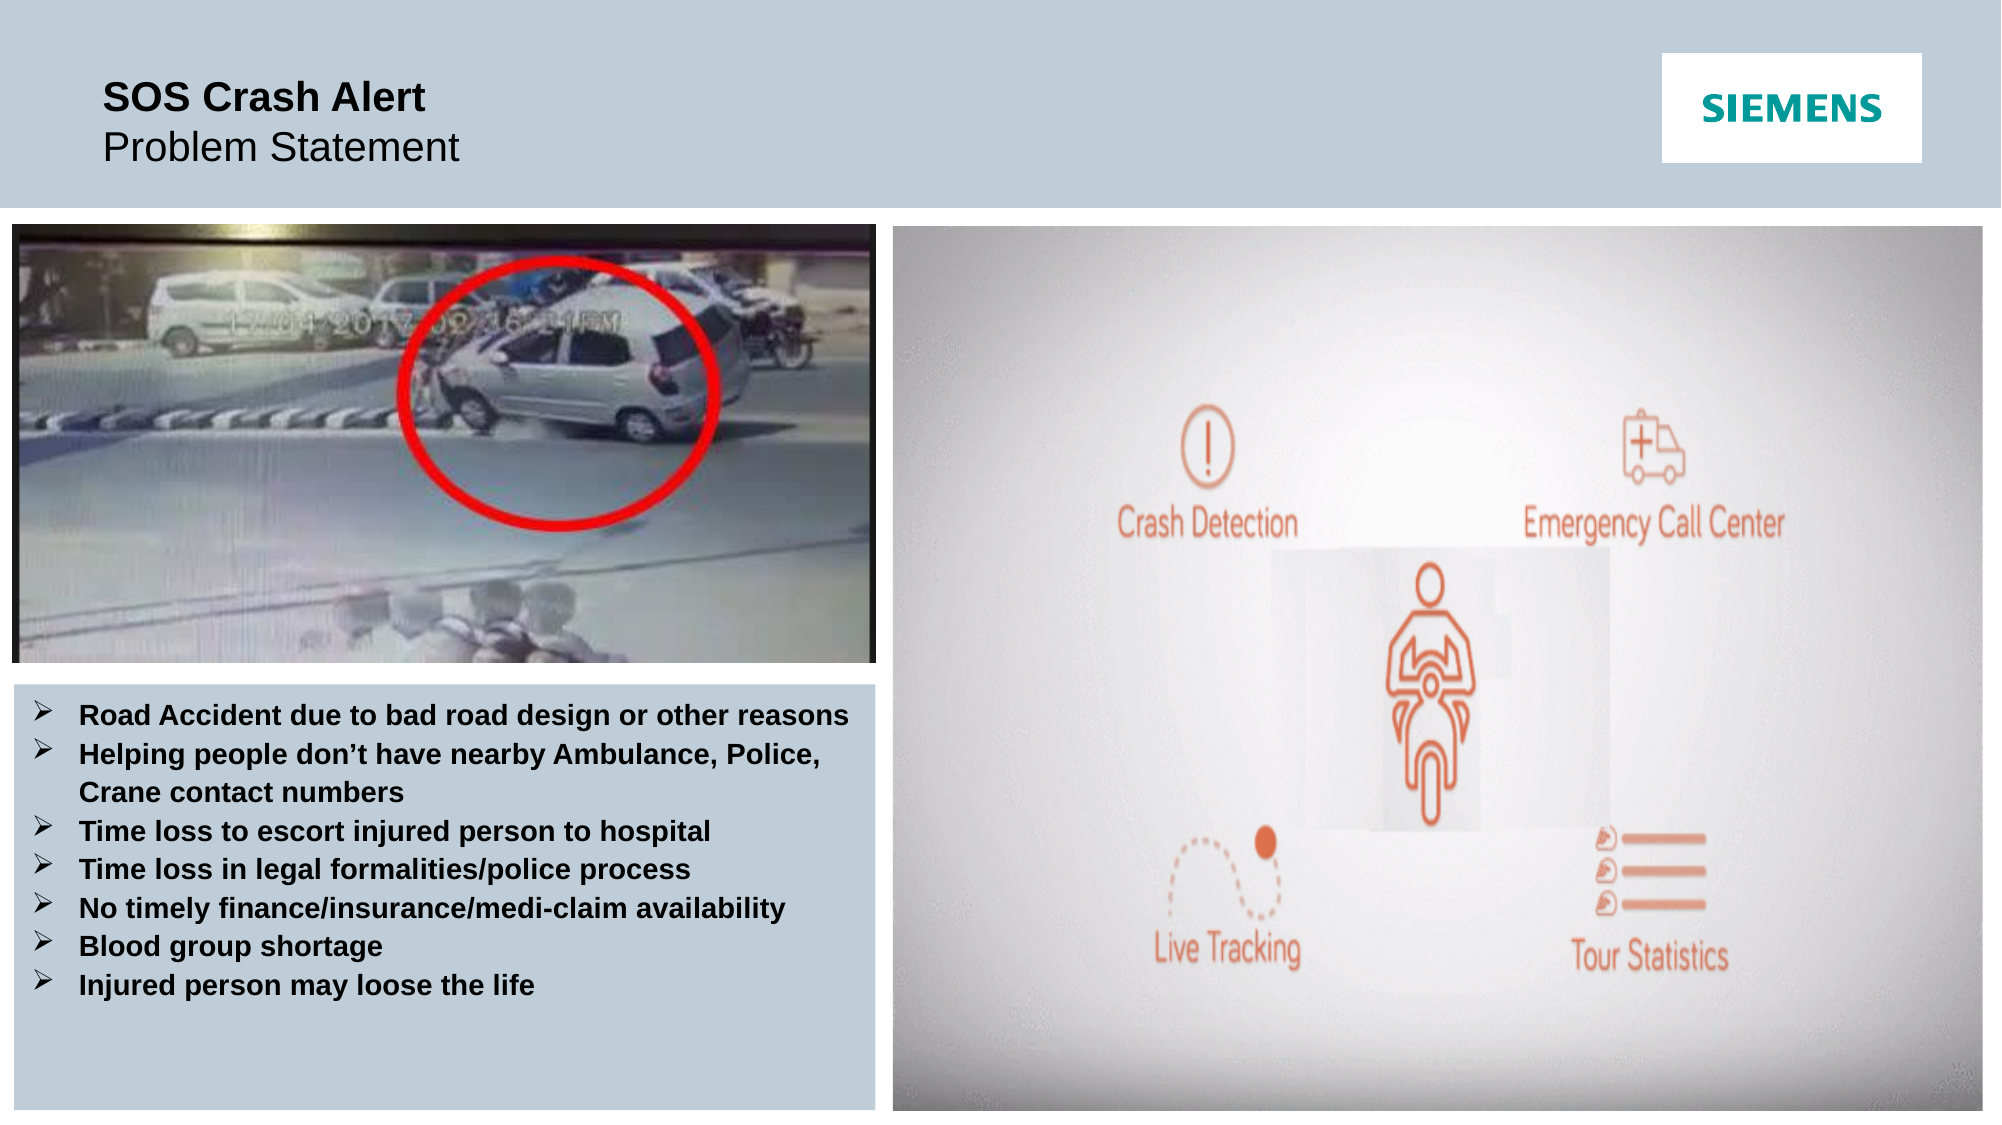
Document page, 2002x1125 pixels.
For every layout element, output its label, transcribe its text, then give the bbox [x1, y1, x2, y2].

picture [12, 224, 2001, 1111]
text_box Road Accident due to bad road design or other reasons Helping people don’t have nearby Ambulance, Police, Crane contact numbers Time loss to escort injured person to hospital Time loss in legal formalities/police process No timely finance/insurance/medi-claim availability Blood group shortage Injured person may loose the life [14, 684, 870, 1111]
title SOS Crash Alert Problem Statement [0, 0, 2001, 209]
